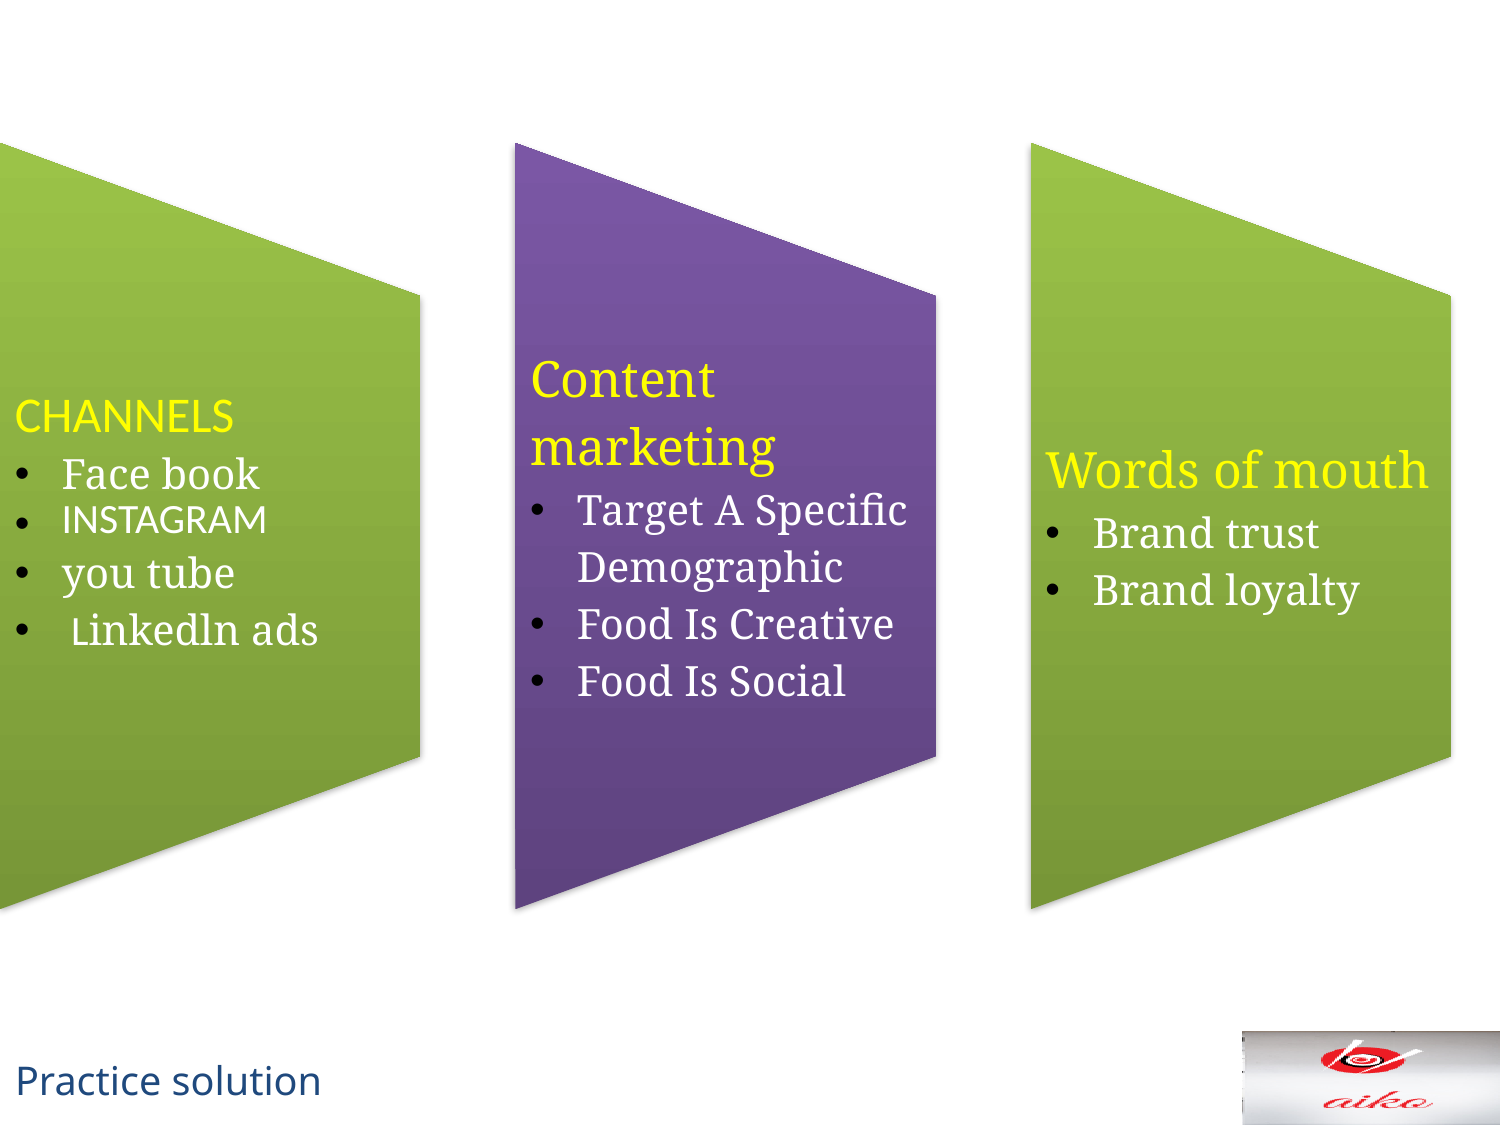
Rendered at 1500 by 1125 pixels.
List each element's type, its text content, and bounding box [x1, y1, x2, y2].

text_box Practice solution [0, 1042, 359, 1125]
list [0, 142, 1452, 910]
picture [1241, 1031, 1500, 1125]
